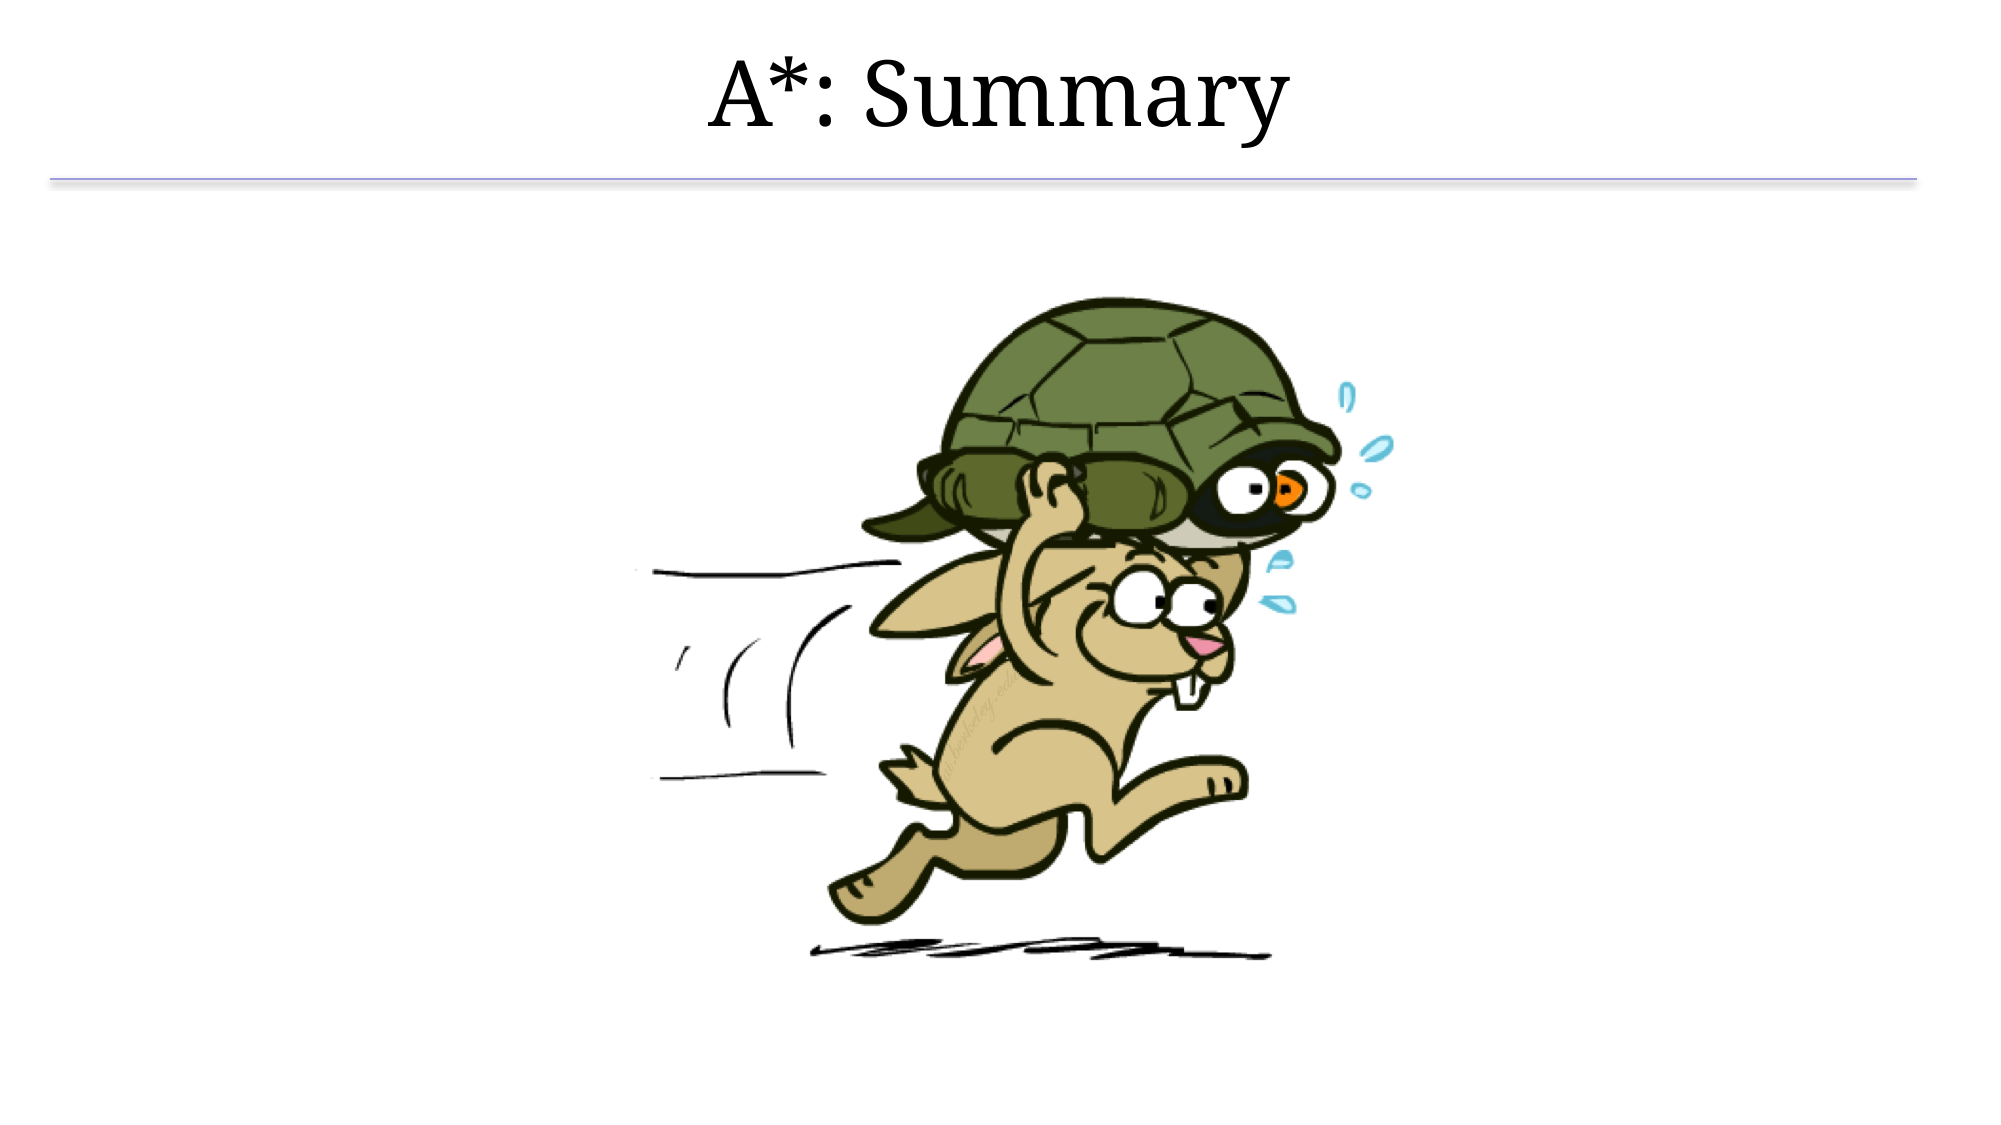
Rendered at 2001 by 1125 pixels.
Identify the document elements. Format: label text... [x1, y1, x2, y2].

title A*: Summary [0, 0, 2000, 184]
picture [613, 254, 1412, 1000]
